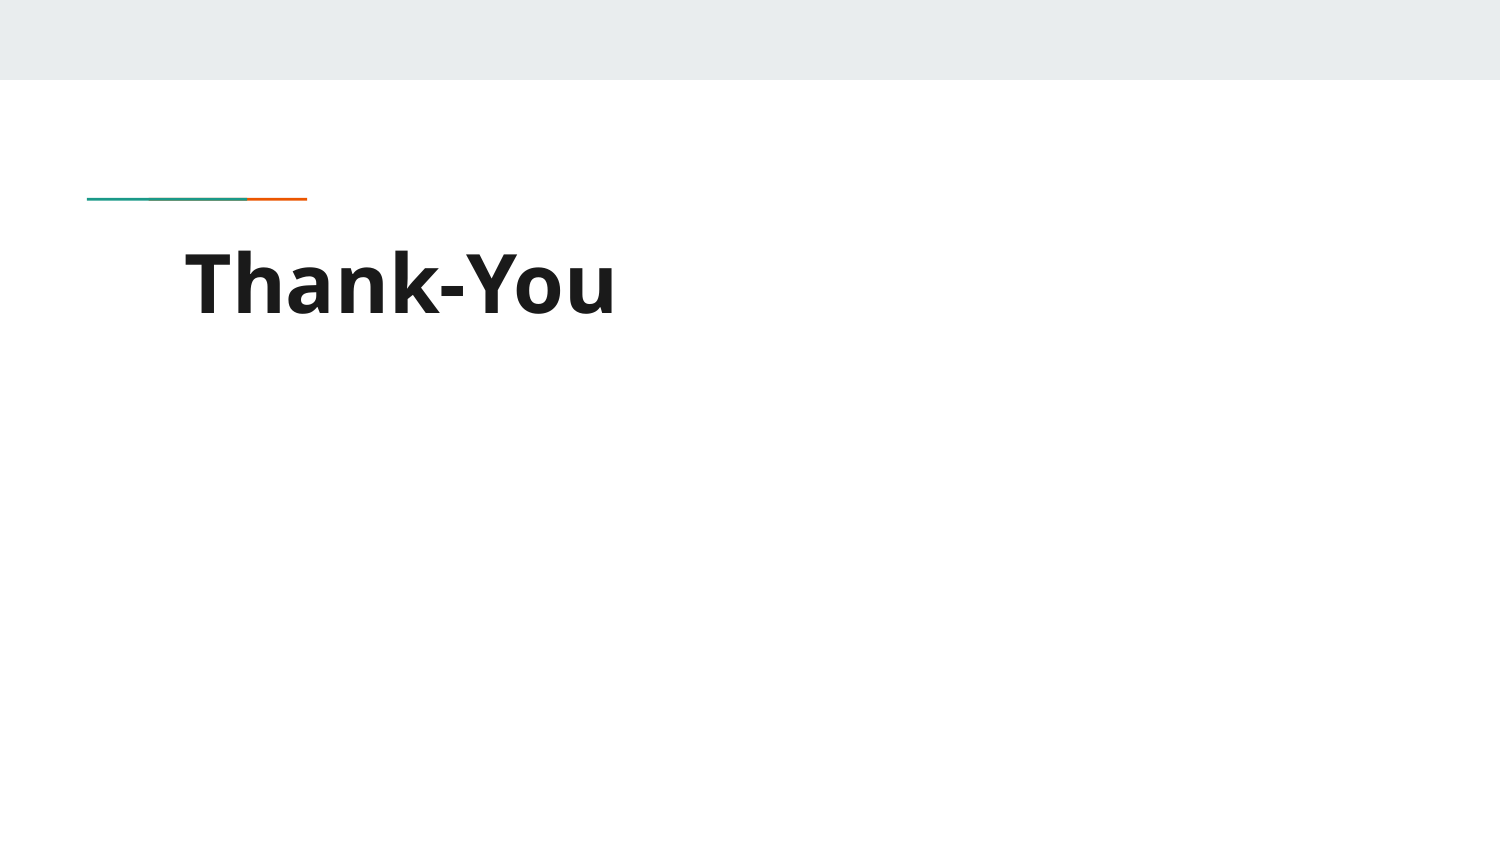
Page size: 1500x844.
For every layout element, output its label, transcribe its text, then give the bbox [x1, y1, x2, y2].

title Thank-You [169, 216, 1431, 305]
